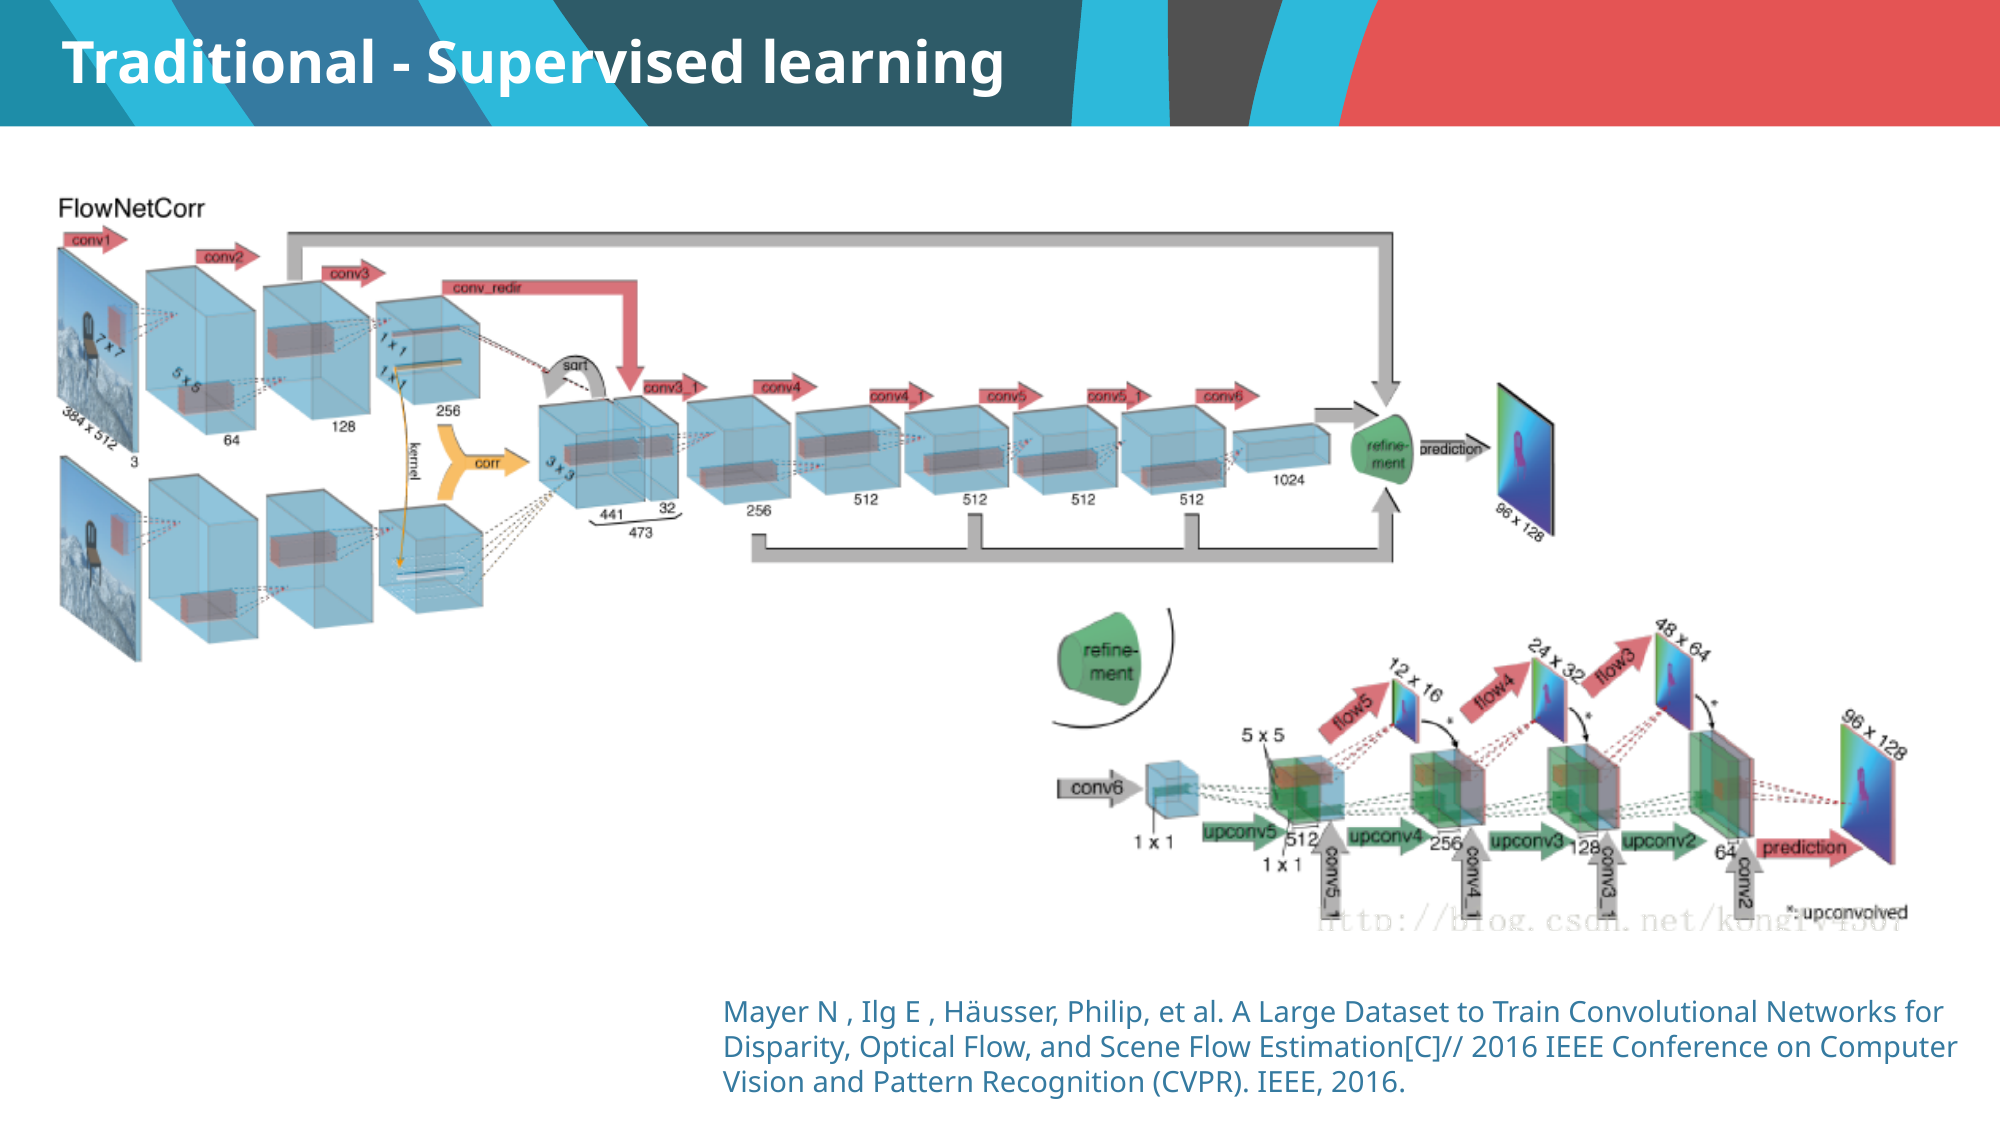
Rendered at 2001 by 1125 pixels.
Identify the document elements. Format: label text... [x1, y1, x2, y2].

list Traditional - Supervised learning [46, 16, 1319, 113]
picture [33, 193, 1956, 931]
text_box Mayer N , Ilg E , Häusser, Philip, et al. A Large Dataset to Train Convolutional Networks for Disparity, Optical Flow, and Scene Flow Estimation[C]// 2016 IEEE Conference on Computer Vision and Pattern Recognition (CVPR). IEEE, 2016. [708, 985, 2000, 1106]
